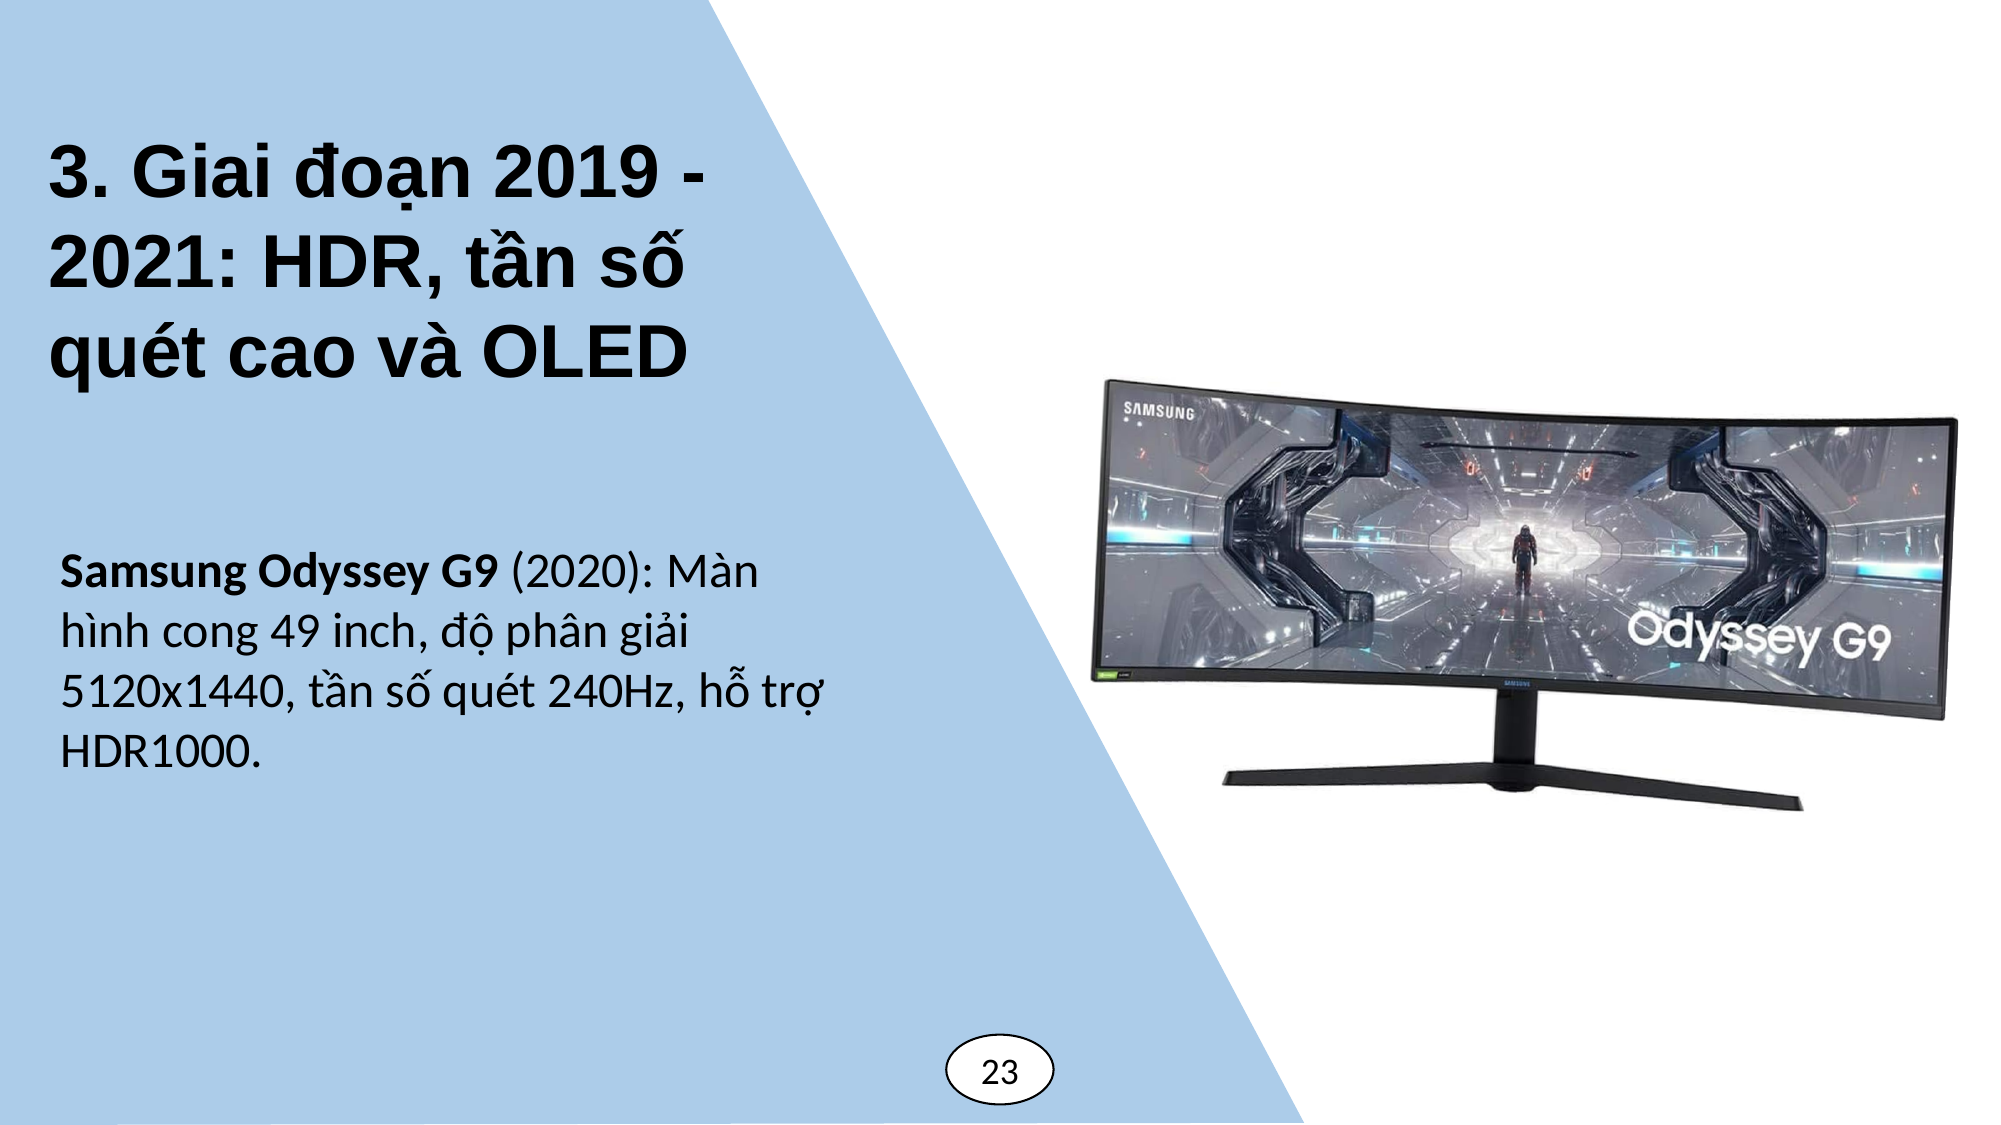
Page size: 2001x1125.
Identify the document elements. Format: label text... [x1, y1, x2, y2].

text_box Samsung Odyssey G9 (2020): Màn hình cong 49 inch, độ phân giải 5120x1440, tần số quét 240Hz, hỗ trợ HDR1000. [46, 529, 866, 785]
text_box [0, 0, 1305, 1125]
text_box 3. Giai đoạn 2019 - 2021: HDR, tần số quét cao và OLED [33, 115, 763, 401]
picture [1089, 374, 1958, 822]
text_box 23 [945, 1033, 1055, 1106]
